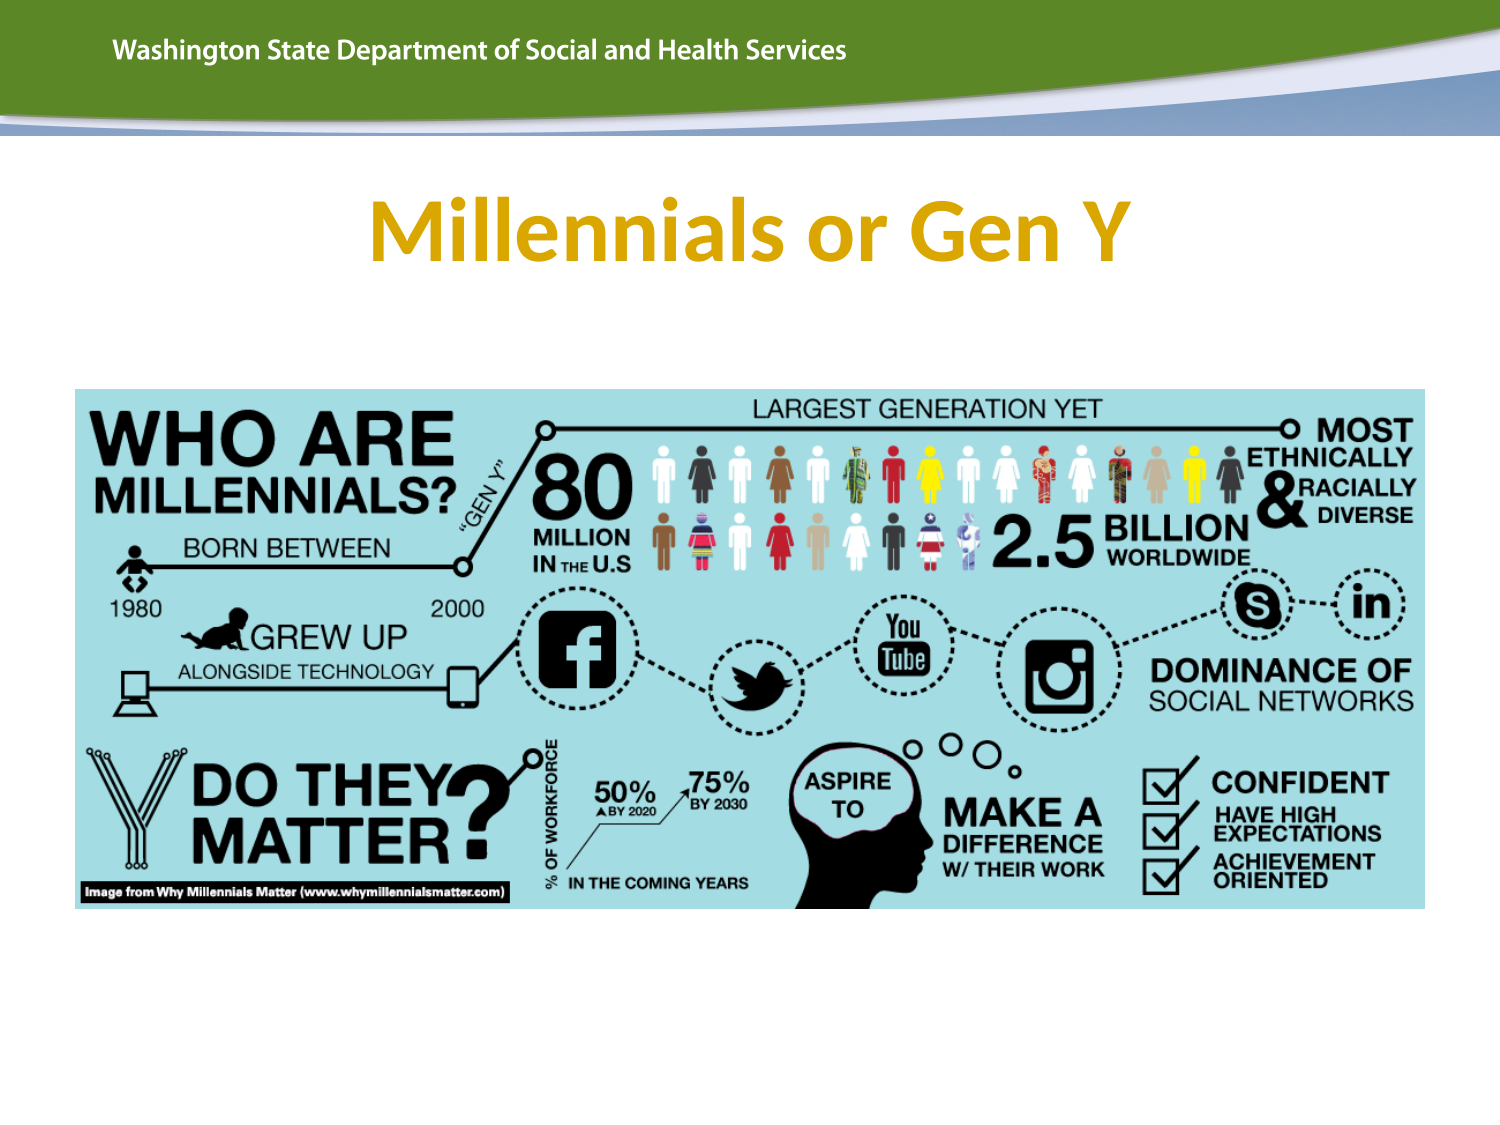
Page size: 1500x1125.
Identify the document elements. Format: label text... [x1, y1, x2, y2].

title Millennials or Gen Y [75, 144, 1425, 319]
picture [0, 0, 1500, 136]
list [74, 388, 1426, 909]
